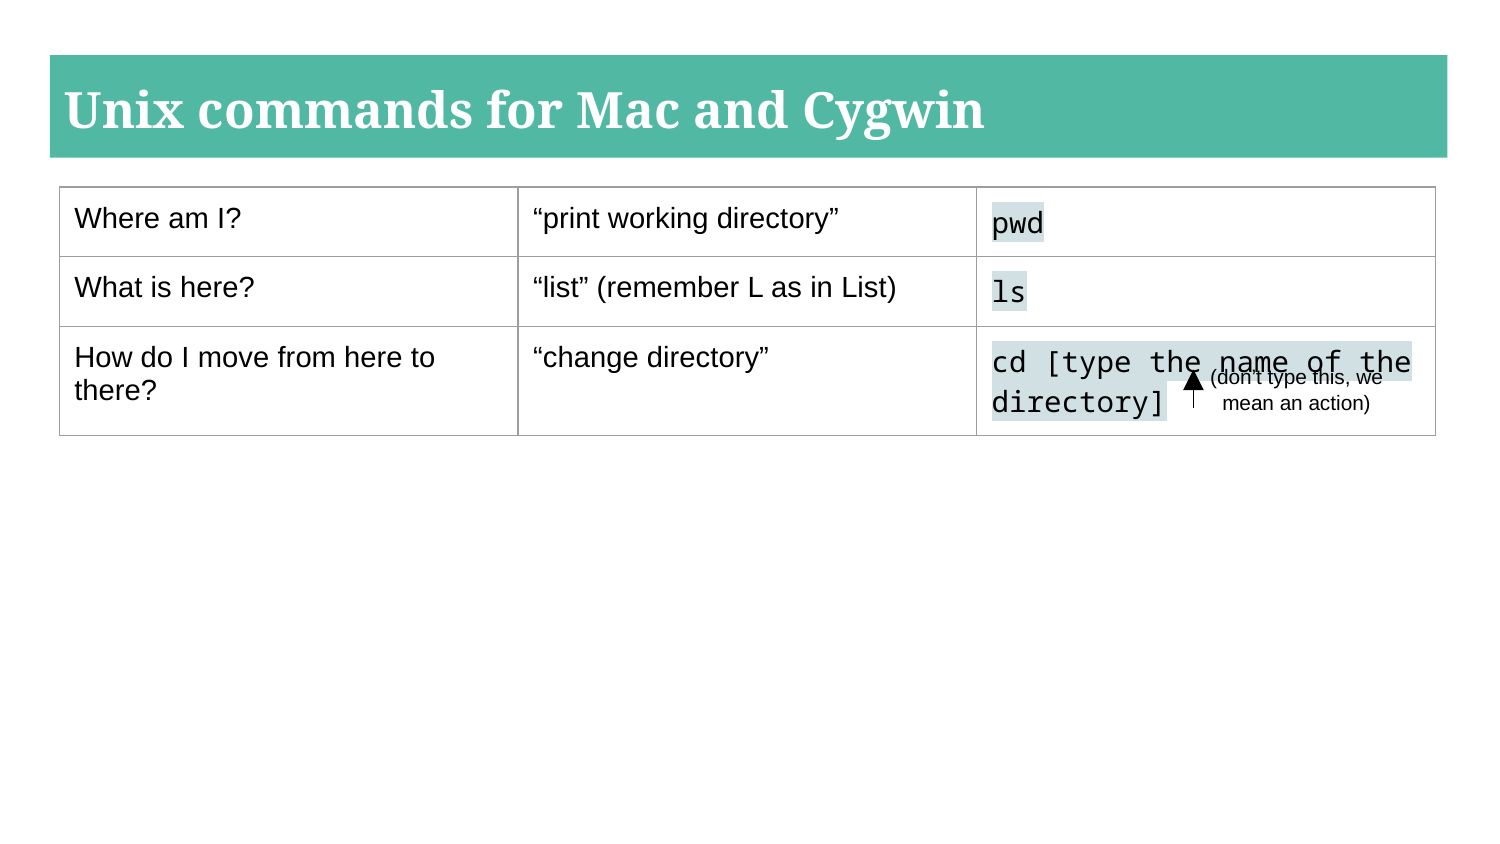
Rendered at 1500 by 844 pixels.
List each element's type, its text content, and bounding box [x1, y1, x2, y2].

table_cell What is here? [60, 257, 517, 326]
table_header pwd [977, 188, 1435, 256]
text_box (don’t type this, we mean an action) [1188, 349, 1405, 417]
table_cell “list” (remember L as in List) [519, 257, 976, 326]
table_cell “change directory” [519, 327, 976, 435]
table_cell cd [type the name of the directory] [977, 327, 1435, 435]
title Unix commands for Mac and Cygwin [49, 55, 1448, 158]
table_cell ls [977, 257, 1435, 326]
table_header “print working directory” [519, 188, 976, 256]
table_header Where am I? [60, 188, 517, 256]
table_cell How do I move from here to there? [60, 327, 517, 435]
